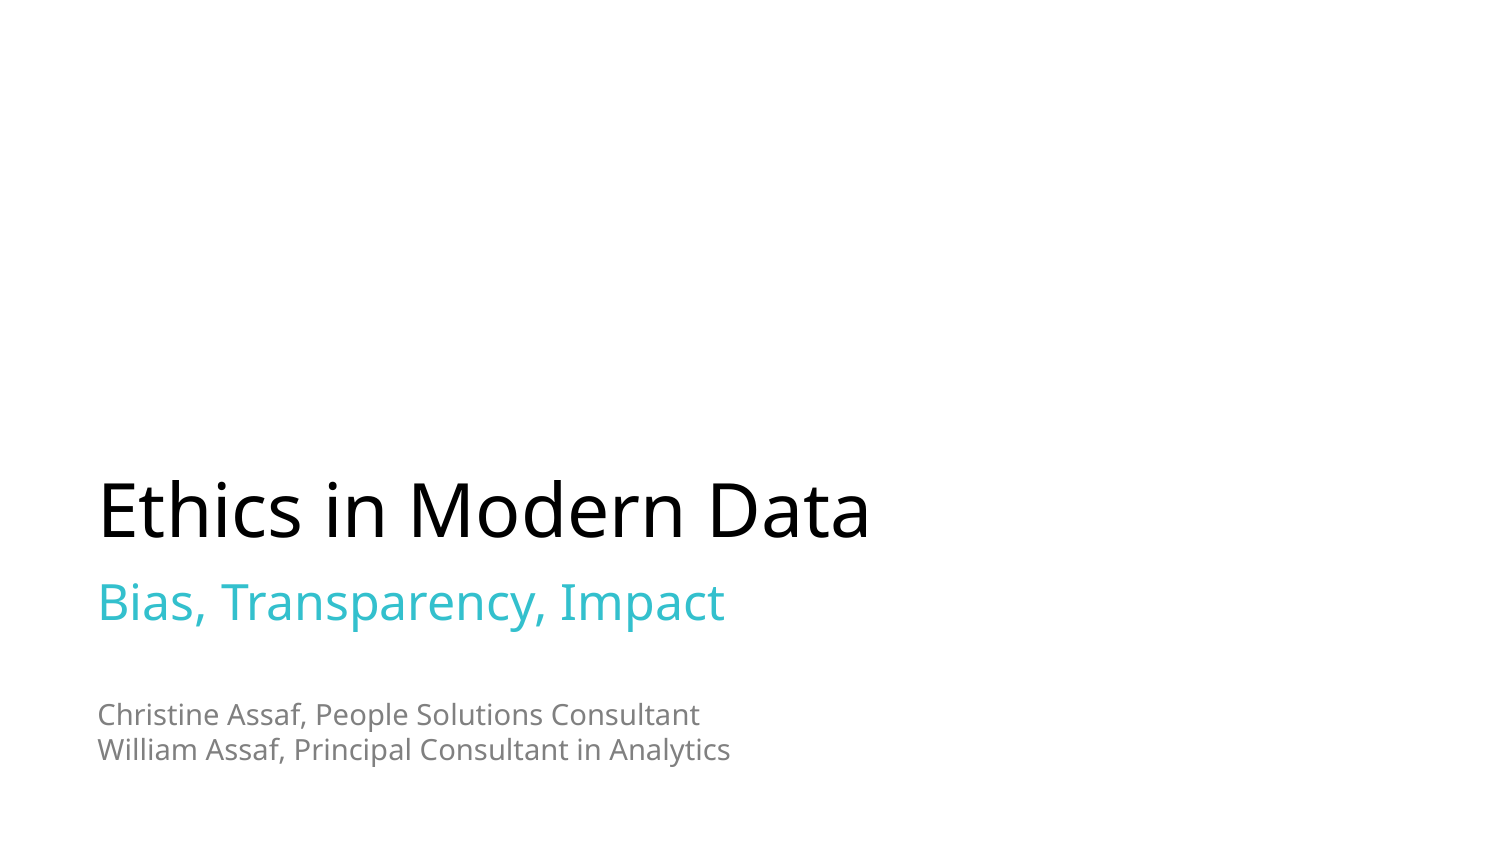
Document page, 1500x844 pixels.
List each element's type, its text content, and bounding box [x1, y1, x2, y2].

subtitle Bias, Transparency, Impact [82, 569, 824, 644]
list Christine Assaf, People Solutions Consultant William Assaf, Principal Consultant in Analytics [82, 688, 824, 780]
list Ethics in Modern Data [82, 219, 1080, 562]
